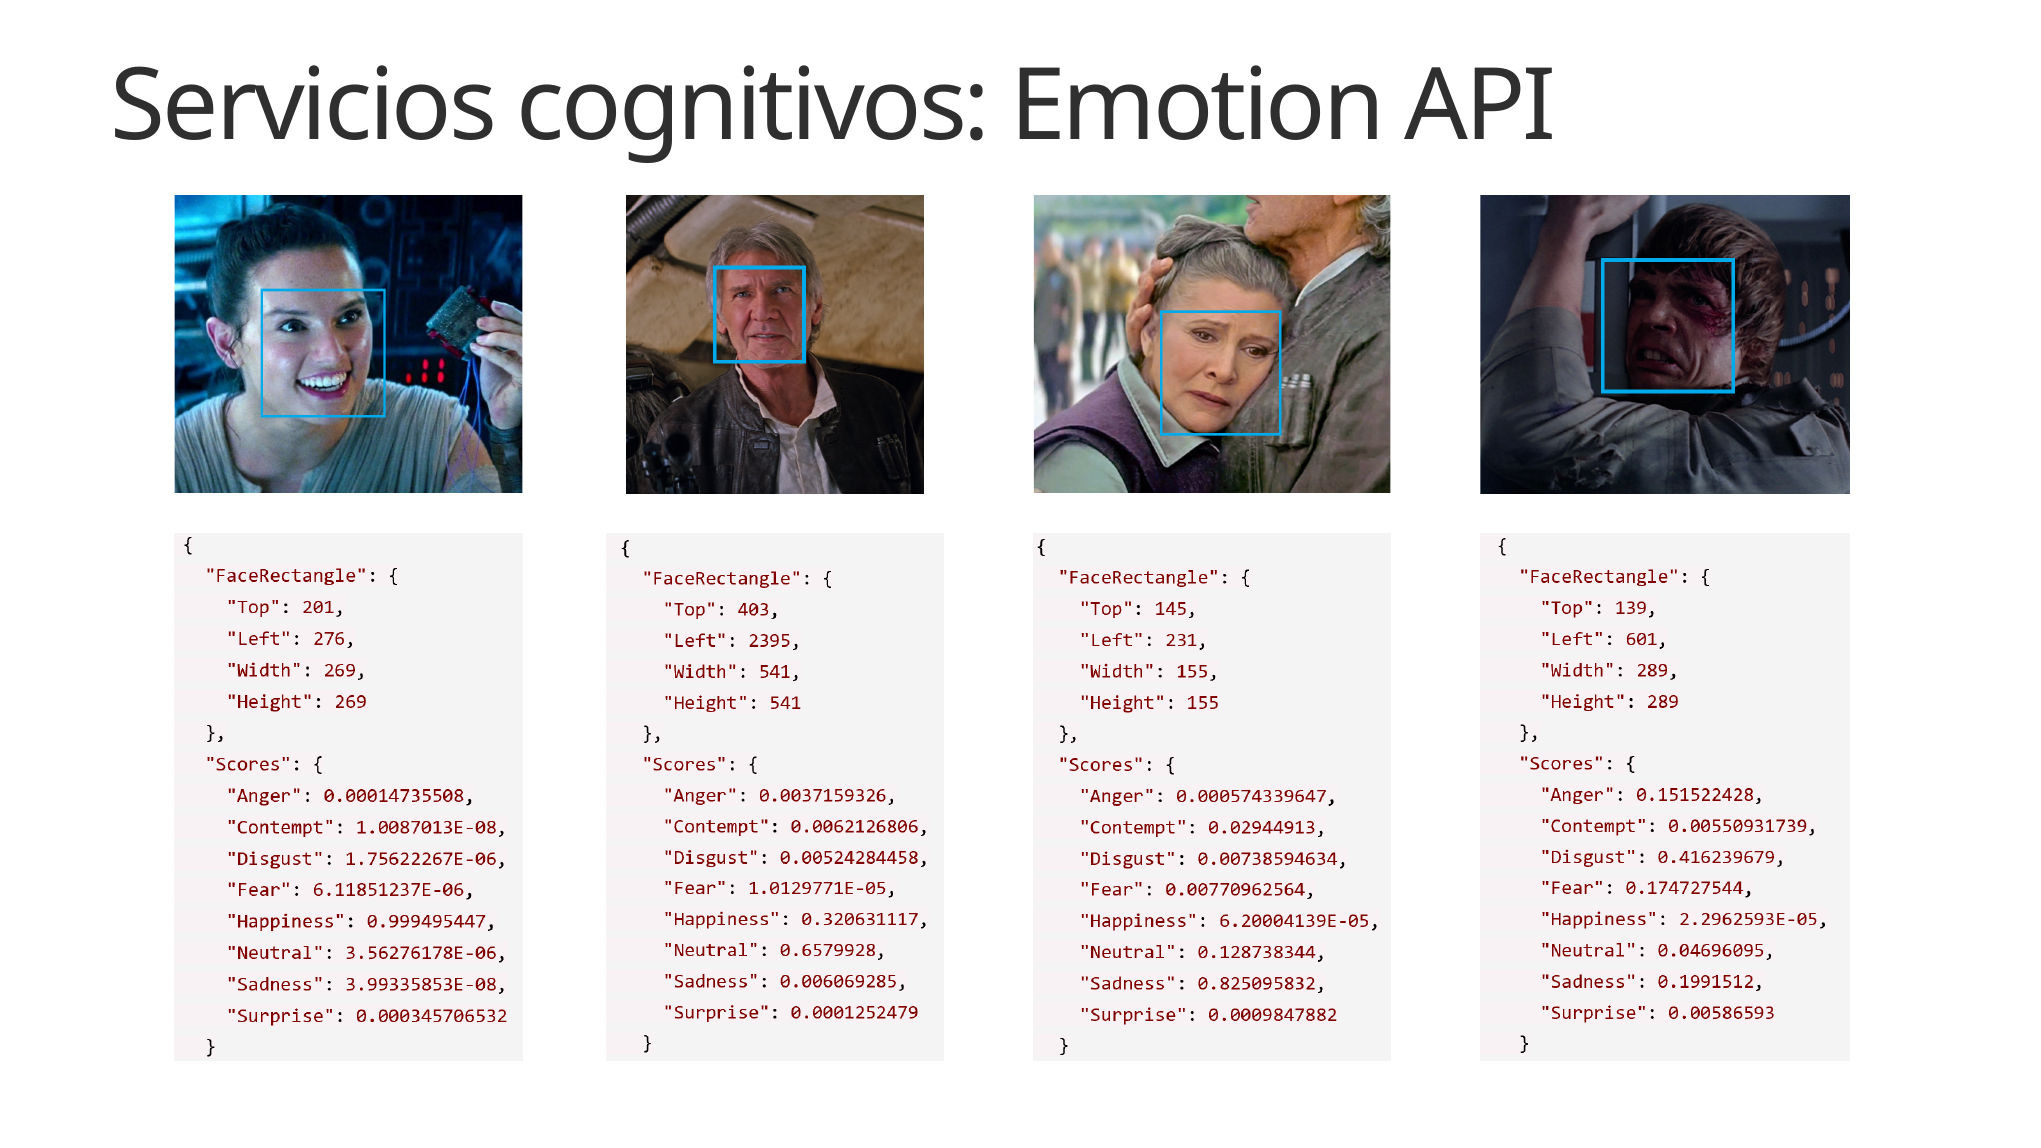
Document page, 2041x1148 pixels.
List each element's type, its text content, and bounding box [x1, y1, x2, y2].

title Servicios cognitivos: Emotion API [86, 38, 1953, 164]
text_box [606, 195, 945, 1062]
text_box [174, 195, 523, 1062]
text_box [1033, 195, 1391, 1062]
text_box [1480, 195, 1851, 1062]
